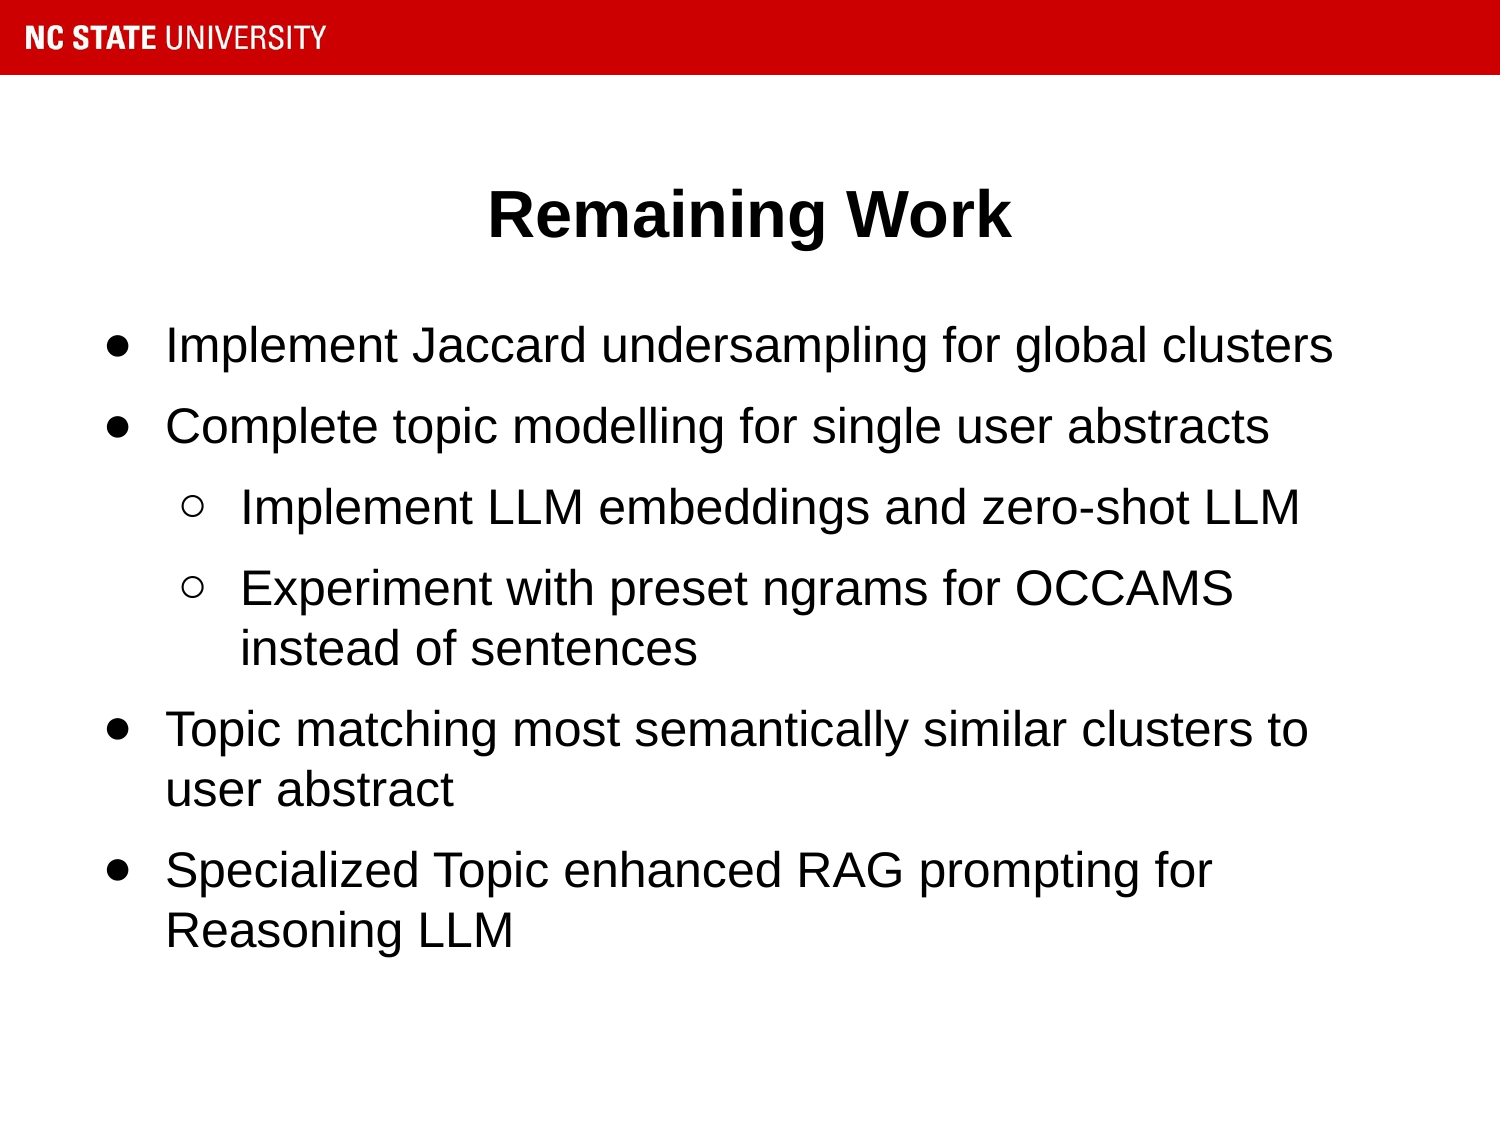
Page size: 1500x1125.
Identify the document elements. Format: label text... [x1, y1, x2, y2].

title Remaining Work [75, 122, 1425, 297]
list Implement Jaccard undersampling for global clusters Complete topic modelling for single user abstracts Implement LLM embeddings and zero-shot LLM Experiment with preset ngrams for OCCAMS instead of sentences Topic matching most semantically similar clusters to user abstract Specialized Topic enhanced RAG prompting for Reasoning LLM [75, 297, 1425, 1005]
picture [0, 0, 1500, 75]
